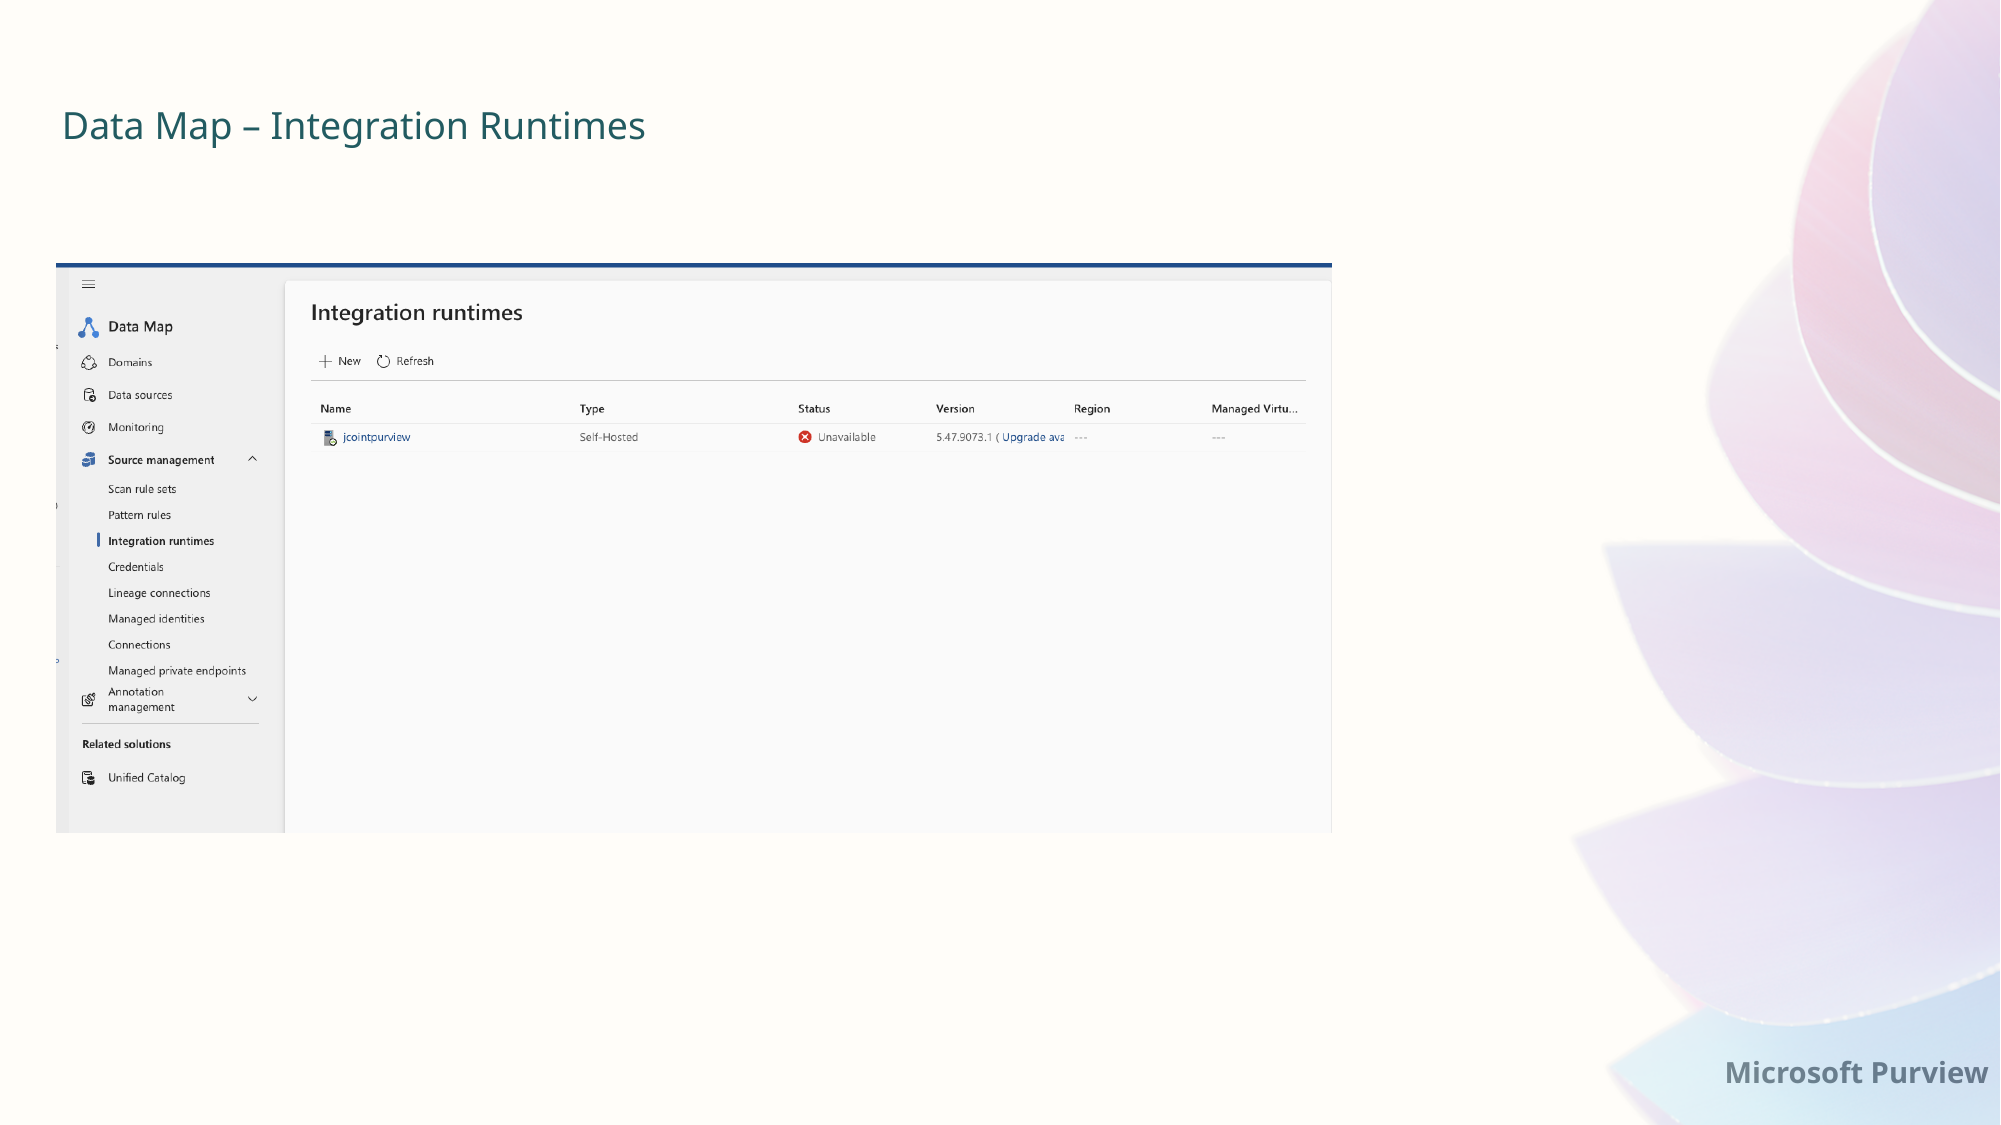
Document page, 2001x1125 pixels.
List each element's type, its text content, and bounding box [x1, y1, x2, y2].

text_box Data Map – Integration Runtimes [47, 94, 662, 155]
picture [56, 263, 1332, 833]
